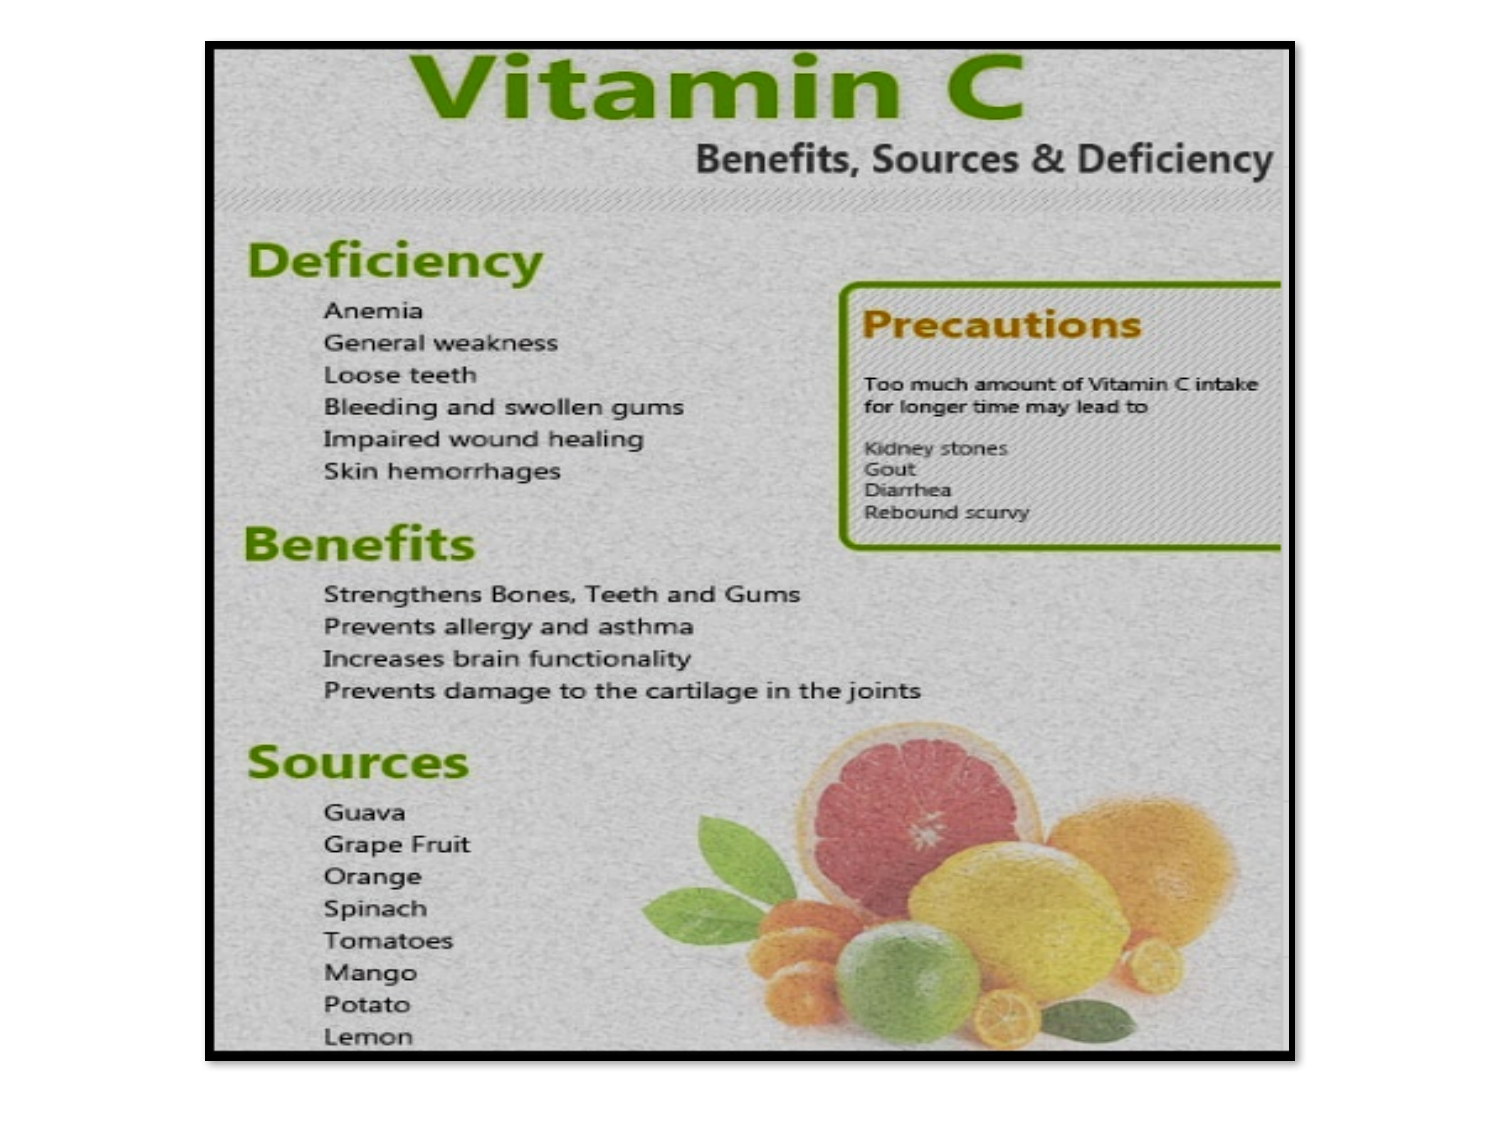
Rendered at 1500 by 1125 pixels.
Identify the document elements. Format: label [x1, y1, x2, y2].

picture [210, 46, 1290, 1055]
